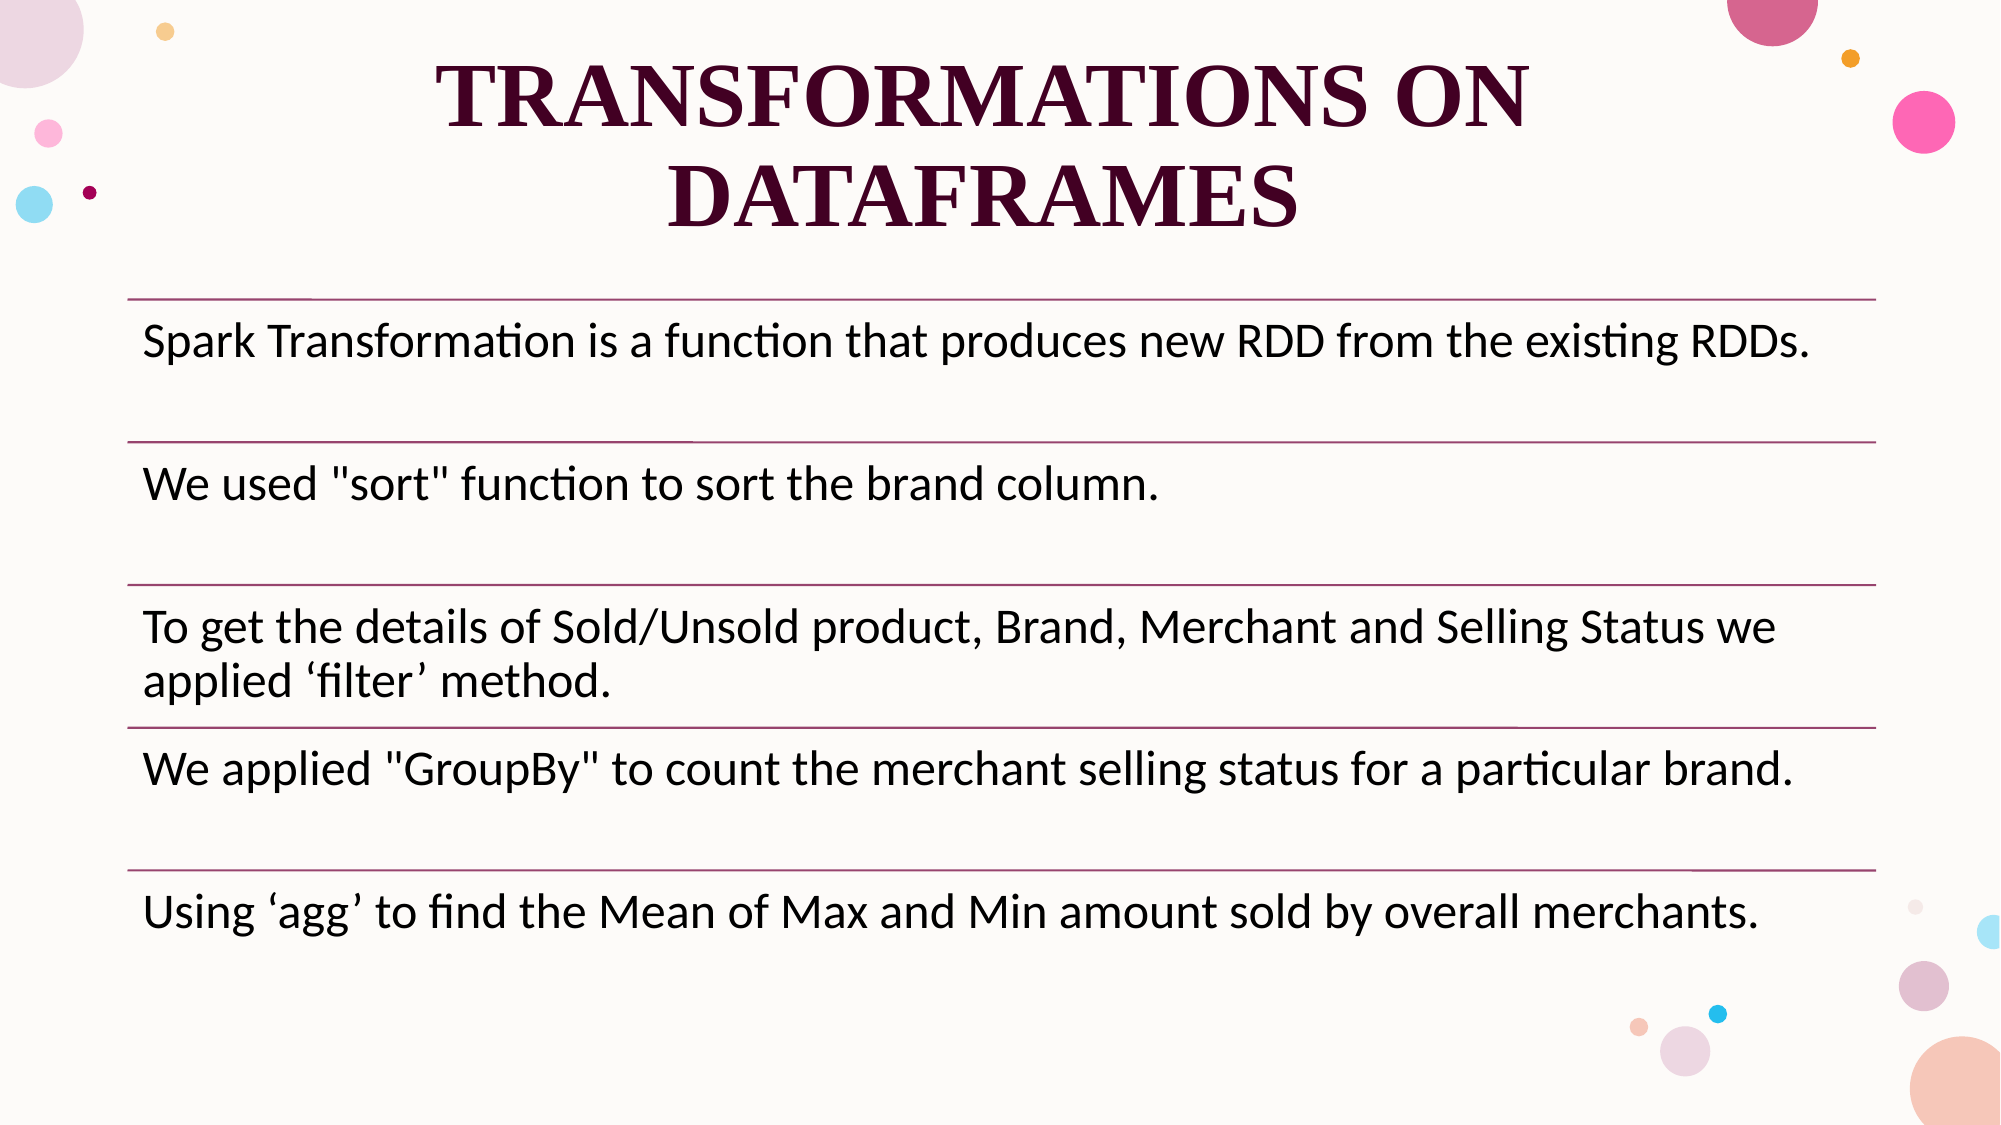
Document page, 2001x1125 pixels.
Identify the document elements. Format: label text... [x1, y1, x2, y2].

title TRANSFORMATIONS ON DATAFRAMES [162, 31, 1806, 298]
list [127, 299, 1877, 1014]
